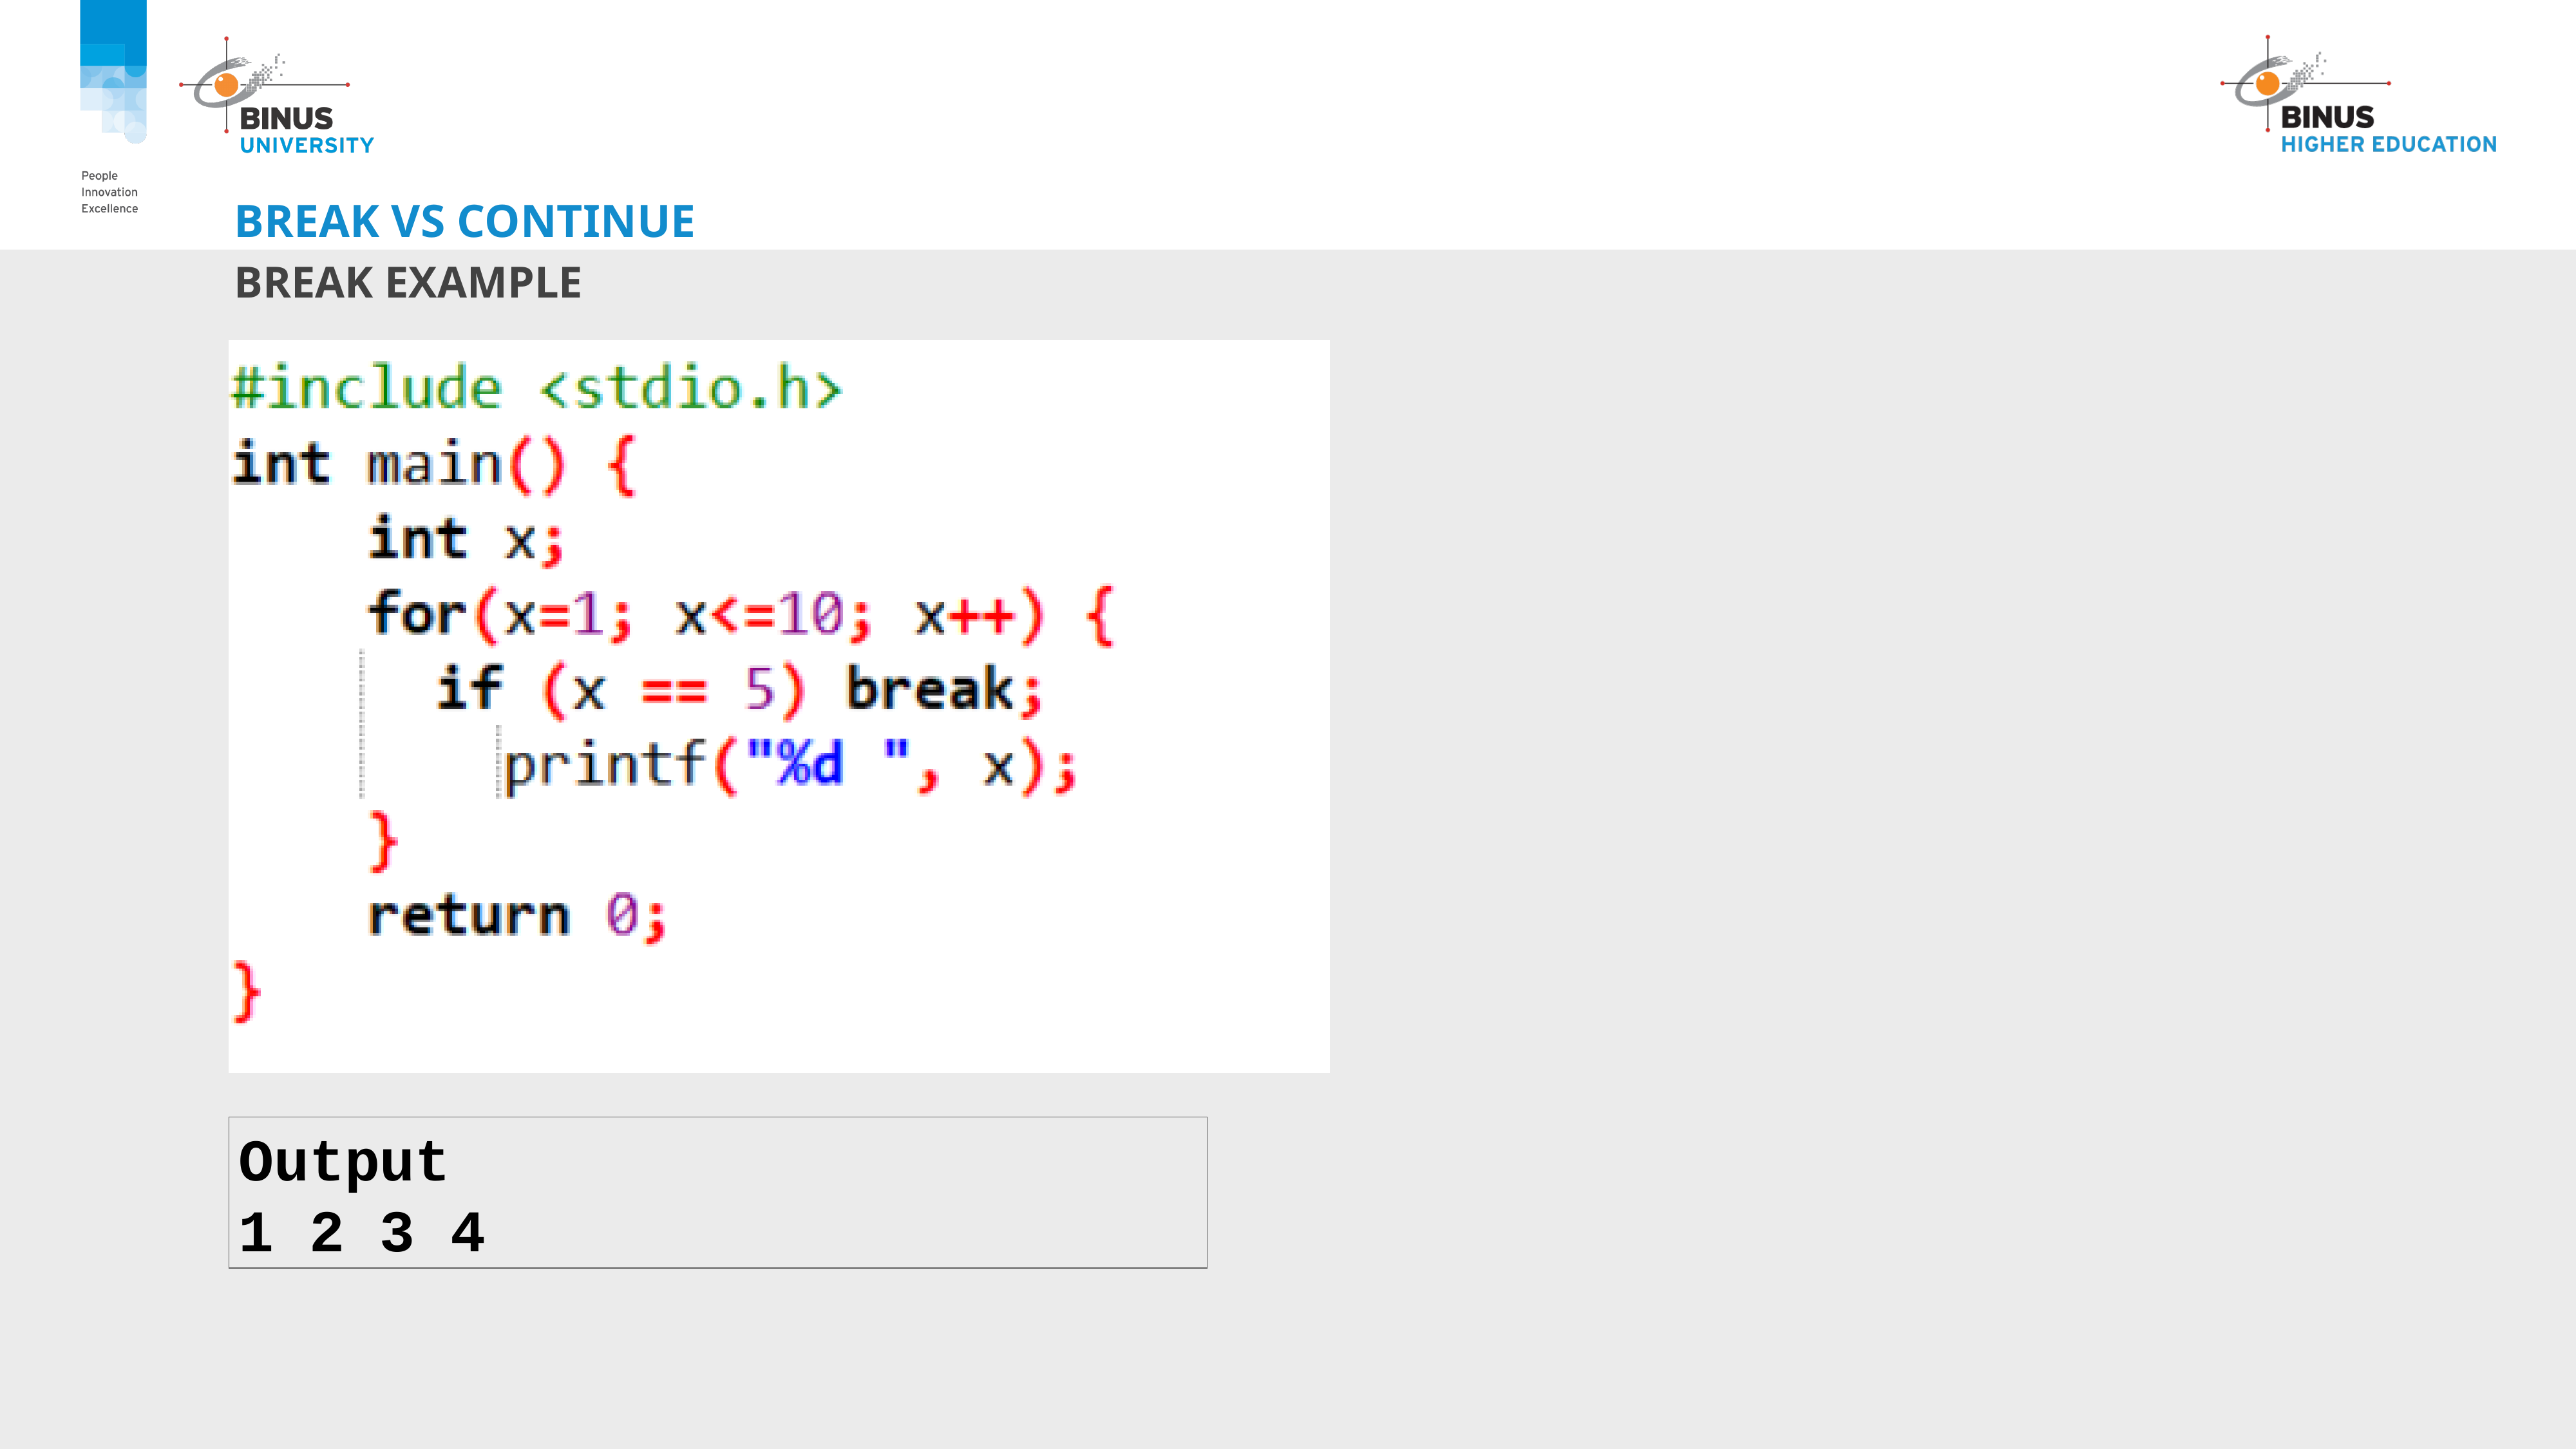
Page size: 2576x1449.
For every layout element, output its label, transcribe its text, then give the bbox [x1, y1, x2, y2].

picture [80, 66, 147, 144]
picture [2199, 0, 2496, 156]
list break example [228, 255, 1262, 341]
picture [81, 146, 146, 213]
picture [174, 25, 374, 161]
title Break vs continue [228, 197, 1784, 252]
picture [229, 340, 1330, 1073]
text_box Output 1 2 3 4 [229, 1117, 1208, 1268]
